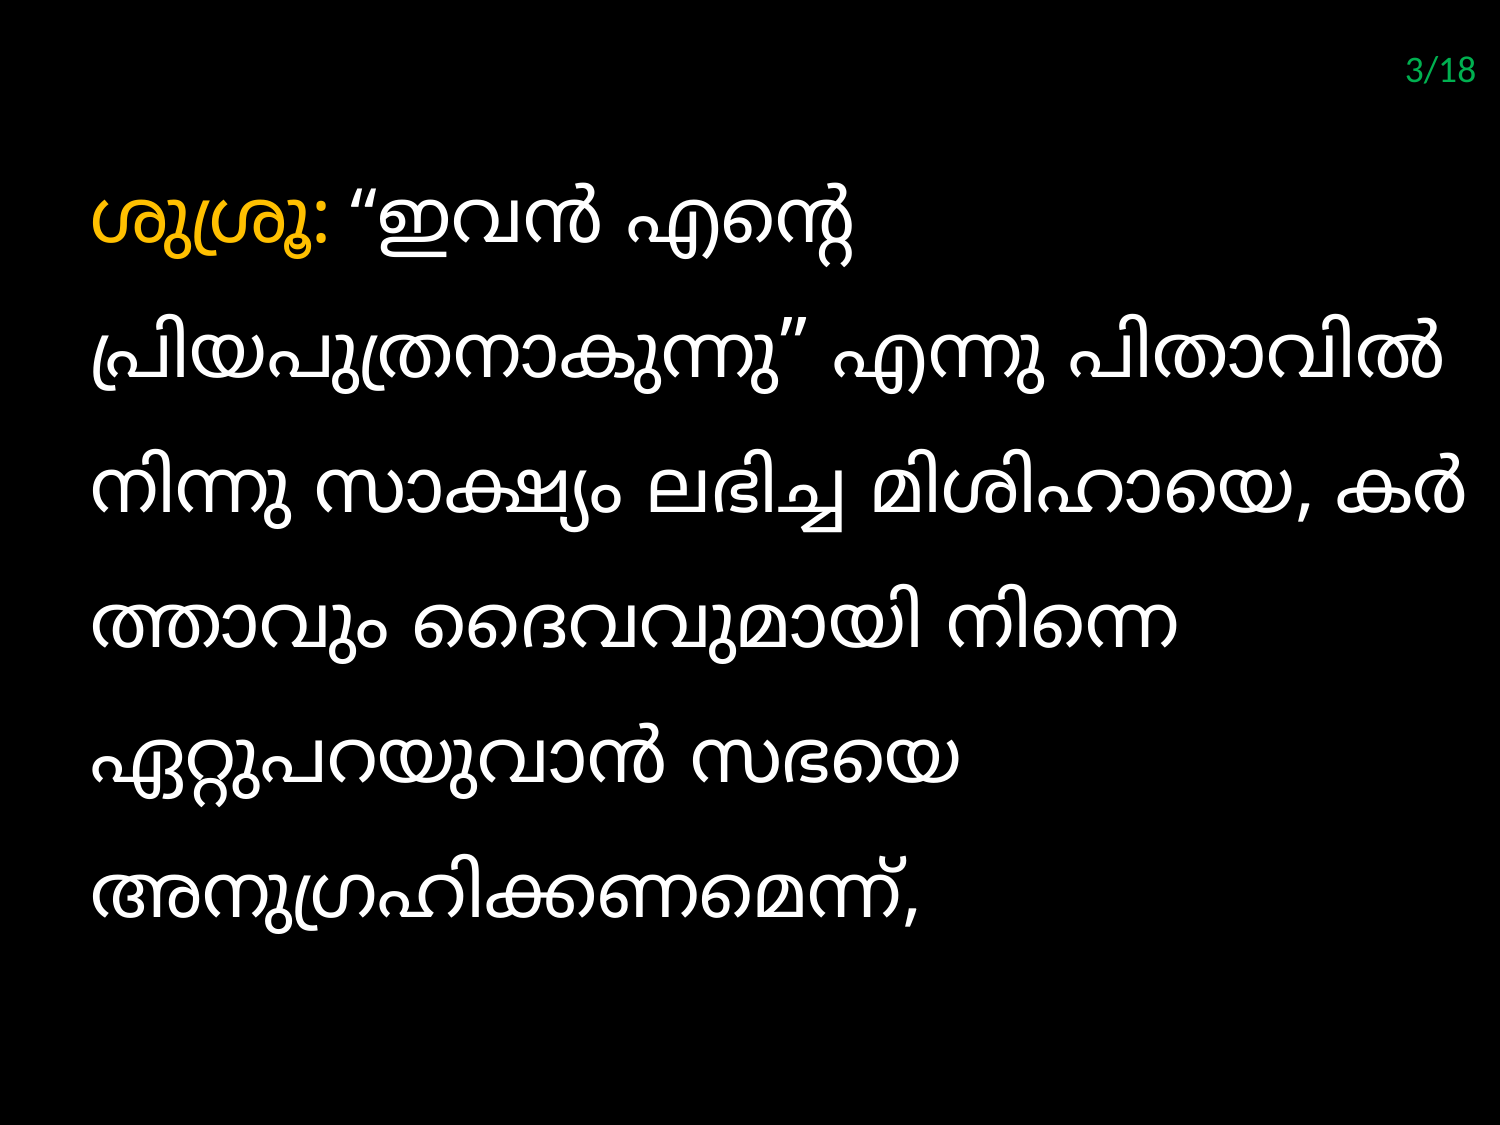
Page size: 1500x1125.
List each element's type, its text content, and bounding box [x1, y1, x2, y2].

text_box 3/18 [1390, 37, 1492, 98]
list ശുശ്രൂ: “ഇവന്‍ എന്‍റെ പ്രിയപുത്രനാകുന്നു” എന്നു പിതാവില്‍നിന്നു സാക്ഷ്യം ലഭിച്ച മിശിഹായെ, കര്‍ത്താവും ദൈവവുമായി നിന്നെ ഏറ്റുപറയുവാന്‍ സഭയെ അനുഗ്രഹിക്കണമെന്ന്, [75, 50, 1500, 1005]
